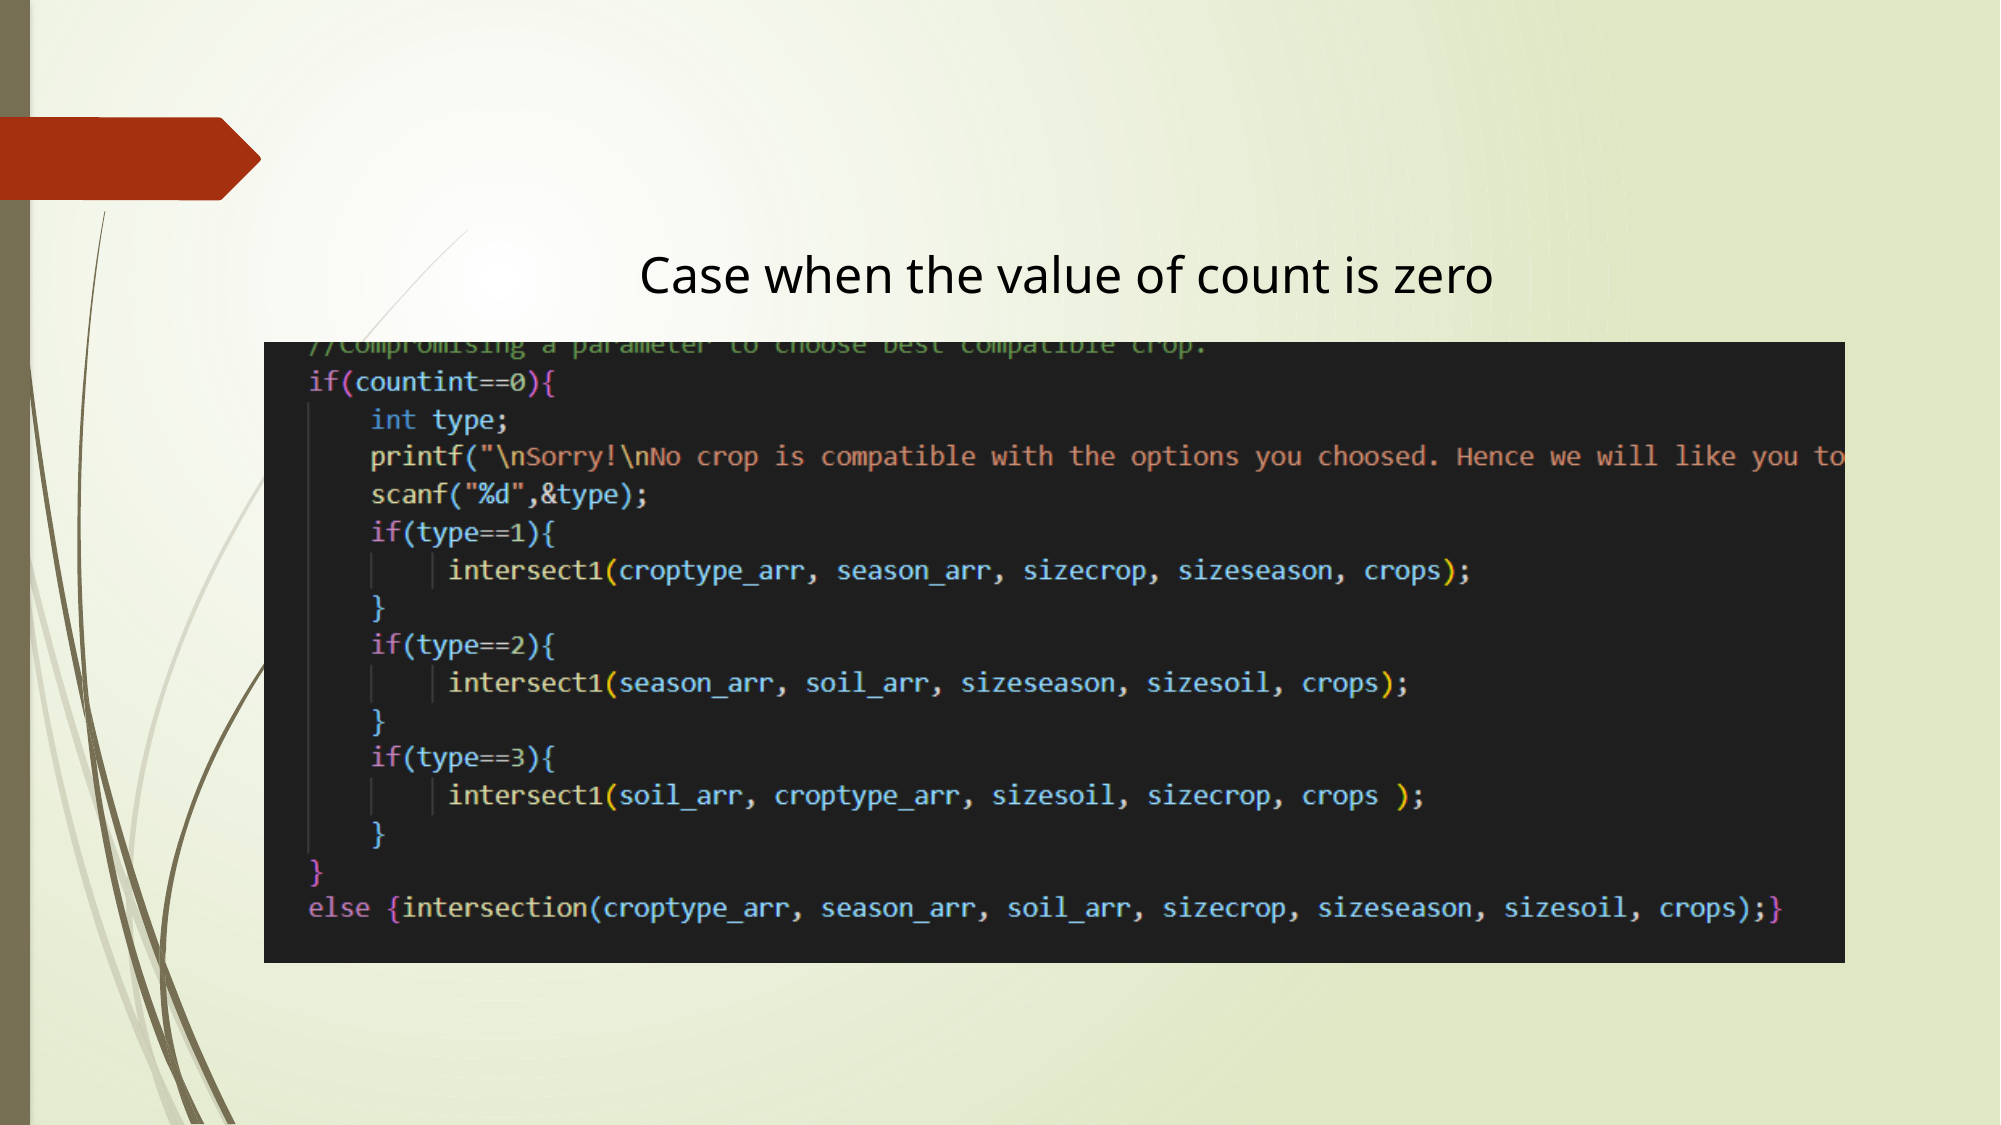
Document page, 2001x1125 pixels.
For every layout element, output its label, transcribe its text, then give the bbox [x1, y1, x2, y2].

text_box Case when the value of count is zero [624, 235, 1652, 311]
picture [264, 342, 1846, 963]
